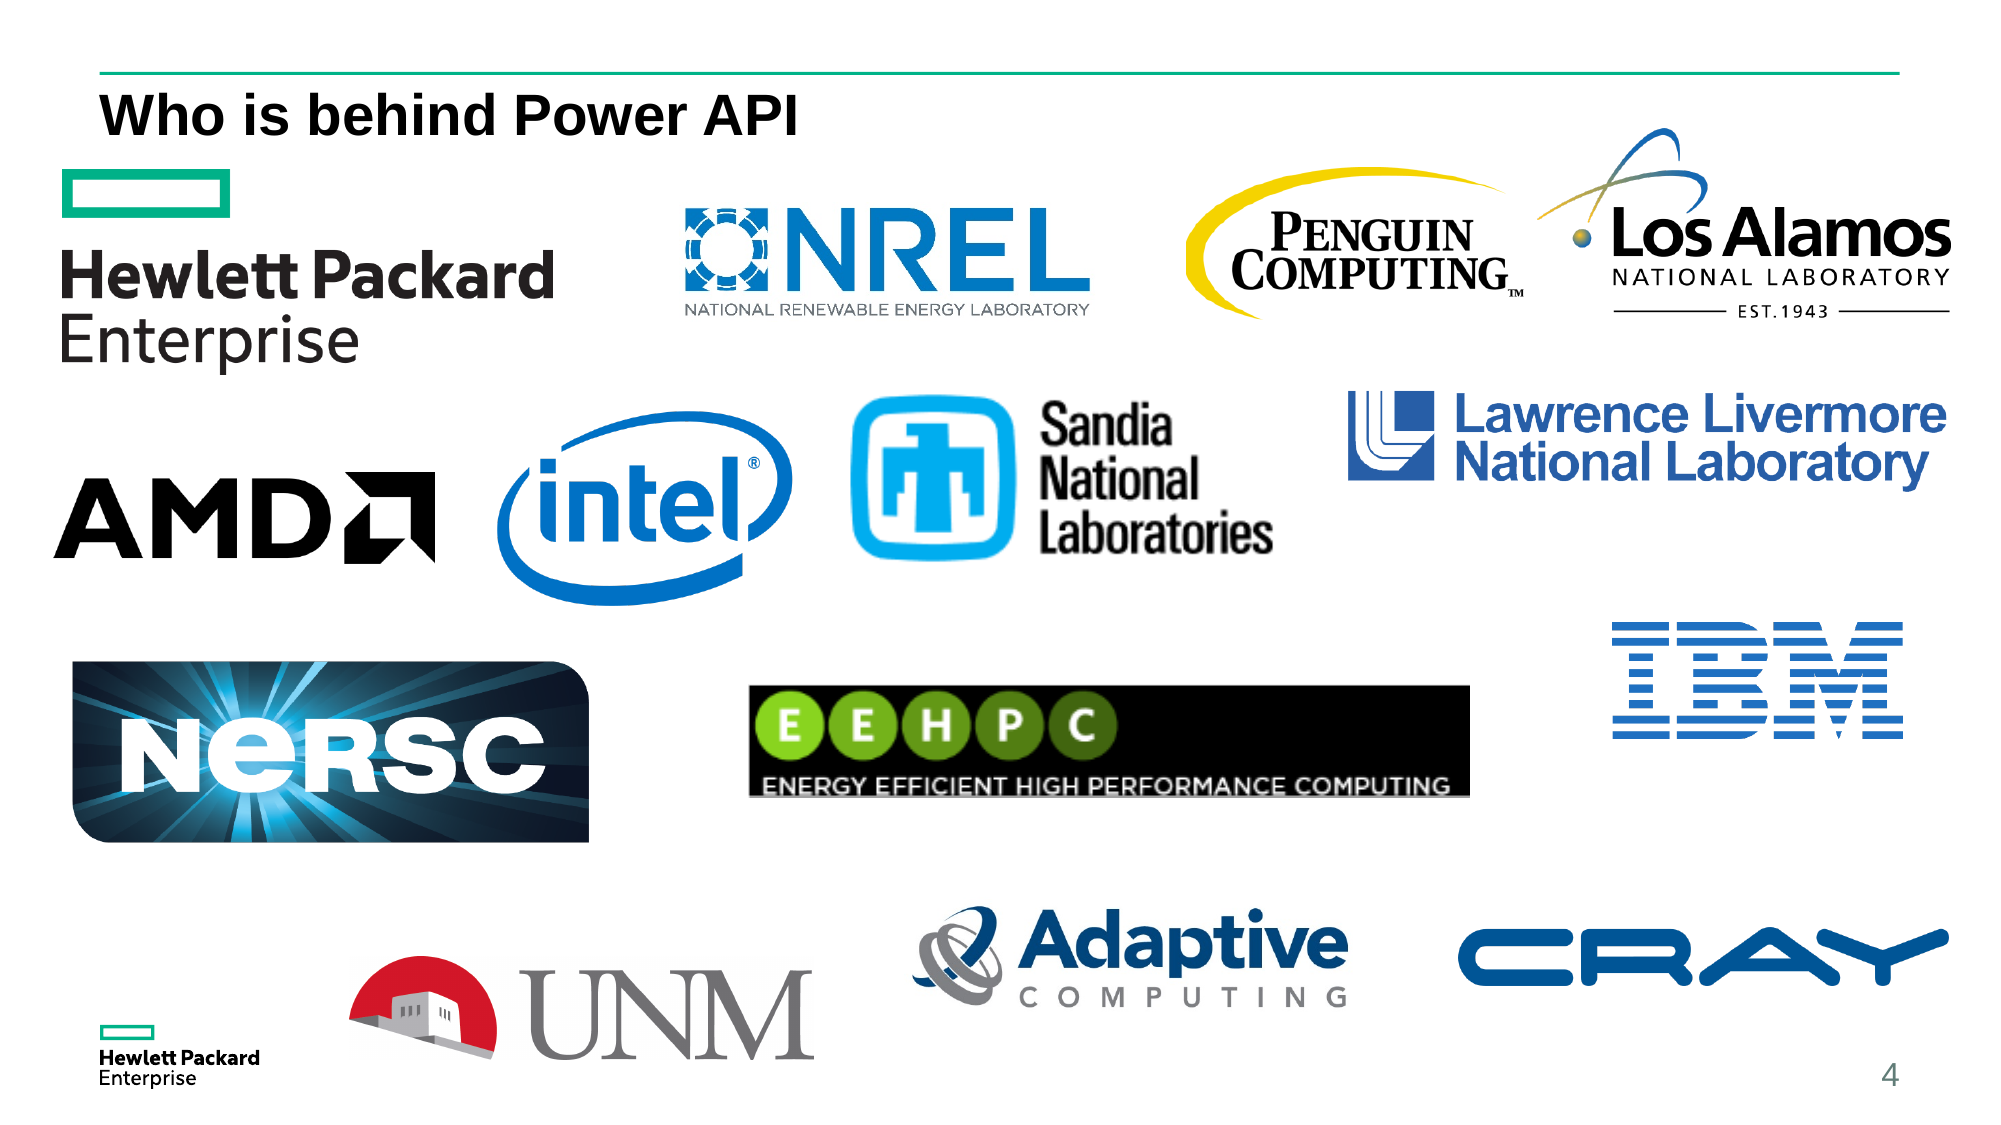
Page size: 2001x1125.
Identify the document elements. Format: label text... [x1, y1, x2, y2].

picture [8, 410, 814, 1060]
picture [1343, 382, 1951, 500]
picture [1537, 128, 1951, 318]
picture [1611, 622, 1903, 739]
picture [1186, 108, 1524, 377]
slide_number 4 [1812, 1054, 1900, 1093]
title Who is behind Power API [99, 85, 1900, 225]
picture [62, 169, 553, 375]
picture [849, 393, 1275, 564]
picture [748, 684, 1470, 798]
picture [1458, 927, 1949, 986]
picture [904, 886, 1355, 1027]
picture [679, 202, 1096, 322]
